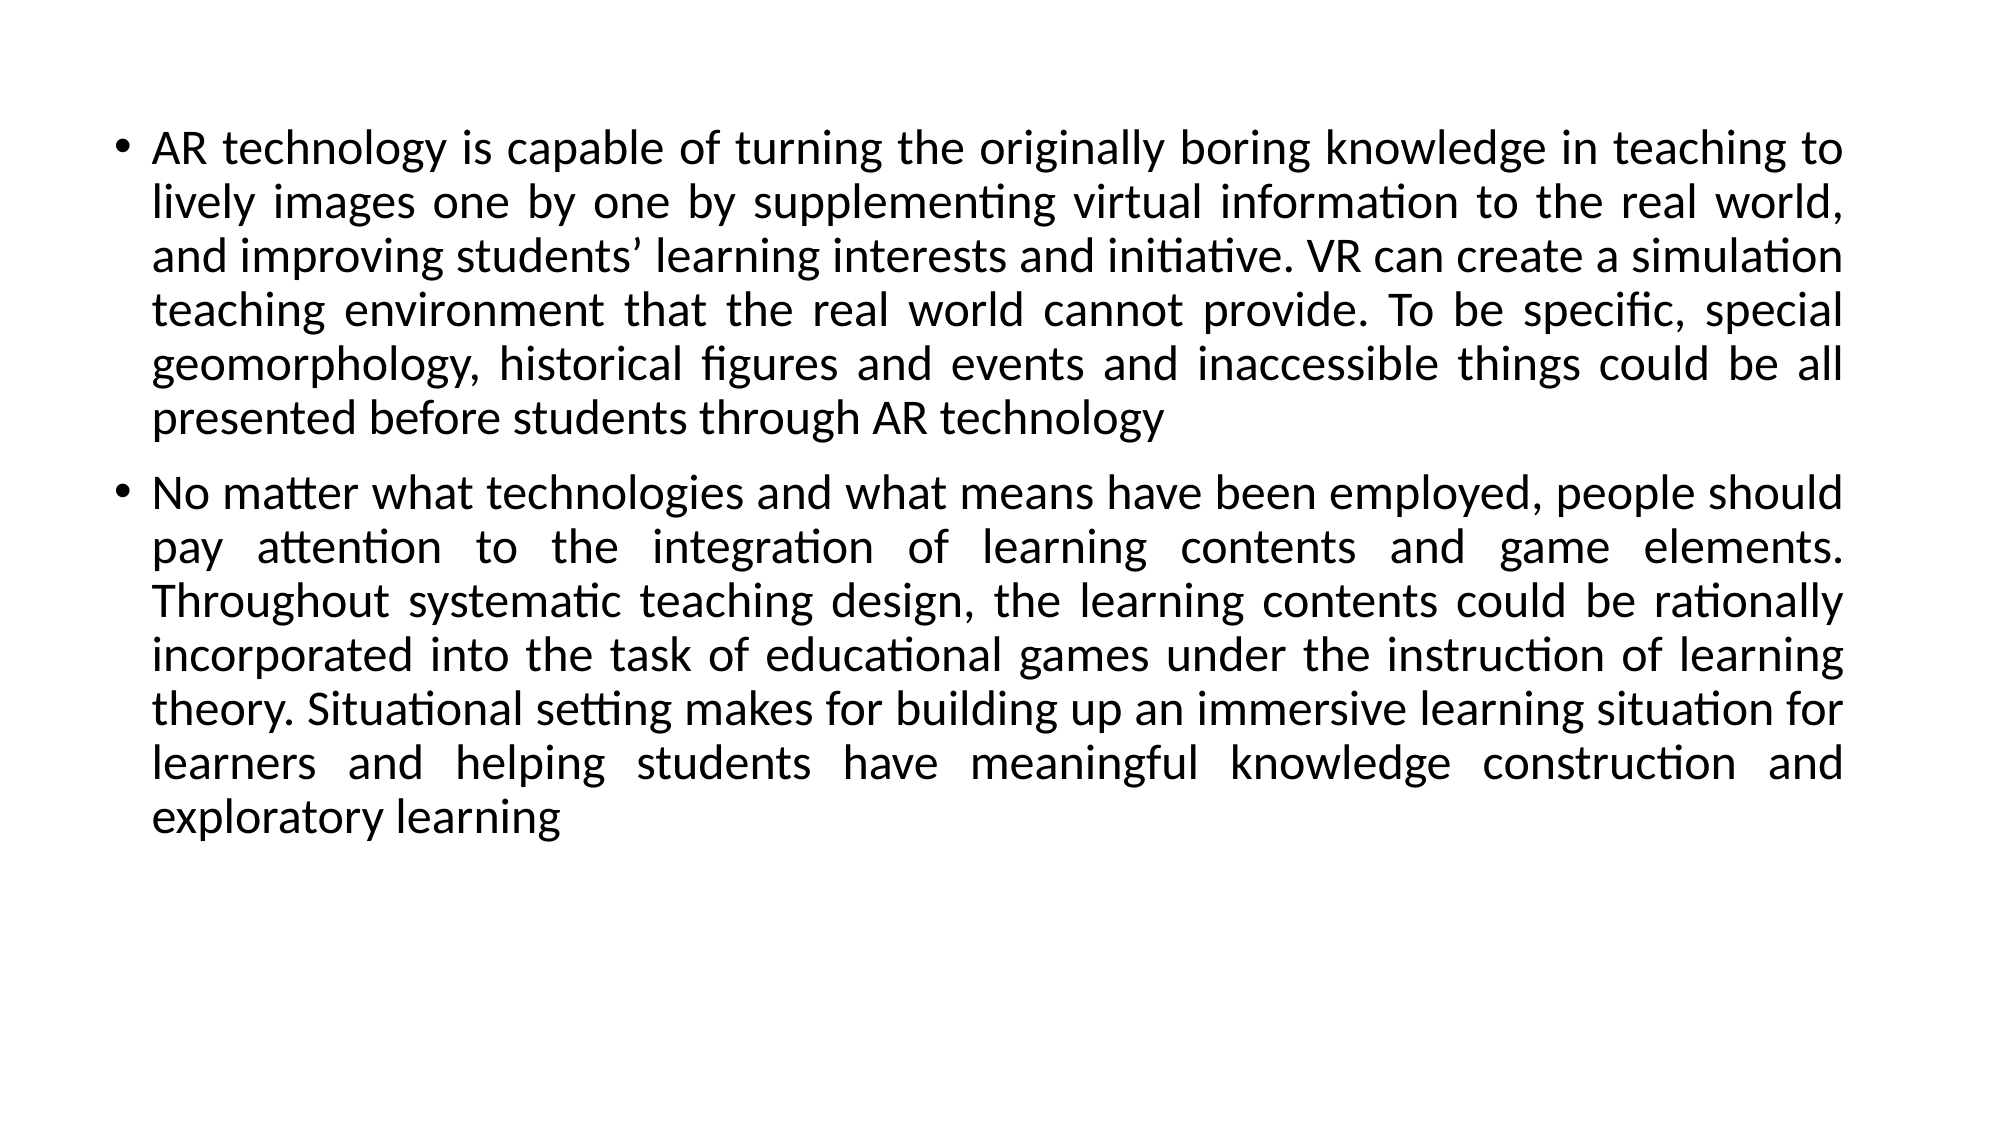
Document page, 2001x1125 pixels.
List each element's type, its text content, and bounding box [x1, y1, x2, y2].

list AR technology is capable of turning the originally boring knowledge in teaching to lively images one by one by supplementing virtual information to the real world, and improving students’ learning interests and initiative. VR can create a simulation teaching environment that the real world cannot provide. To be specific, special geomorphology, historical figures and events and inaccessible things could be all presented before students through AR technology No matter what technologies and what means have been employed, people should pay attention to the integration of learning contents and game elements. Throughout systematic teaching design, the learning contents could be rationally incorporated into the task of educational games under the instruction of learning theory. Situational setting makes for building up an immersive learning situation for learners and helping students have meaningful knowledge construction and exploratory learning [99, 113, 1860, 1084]
